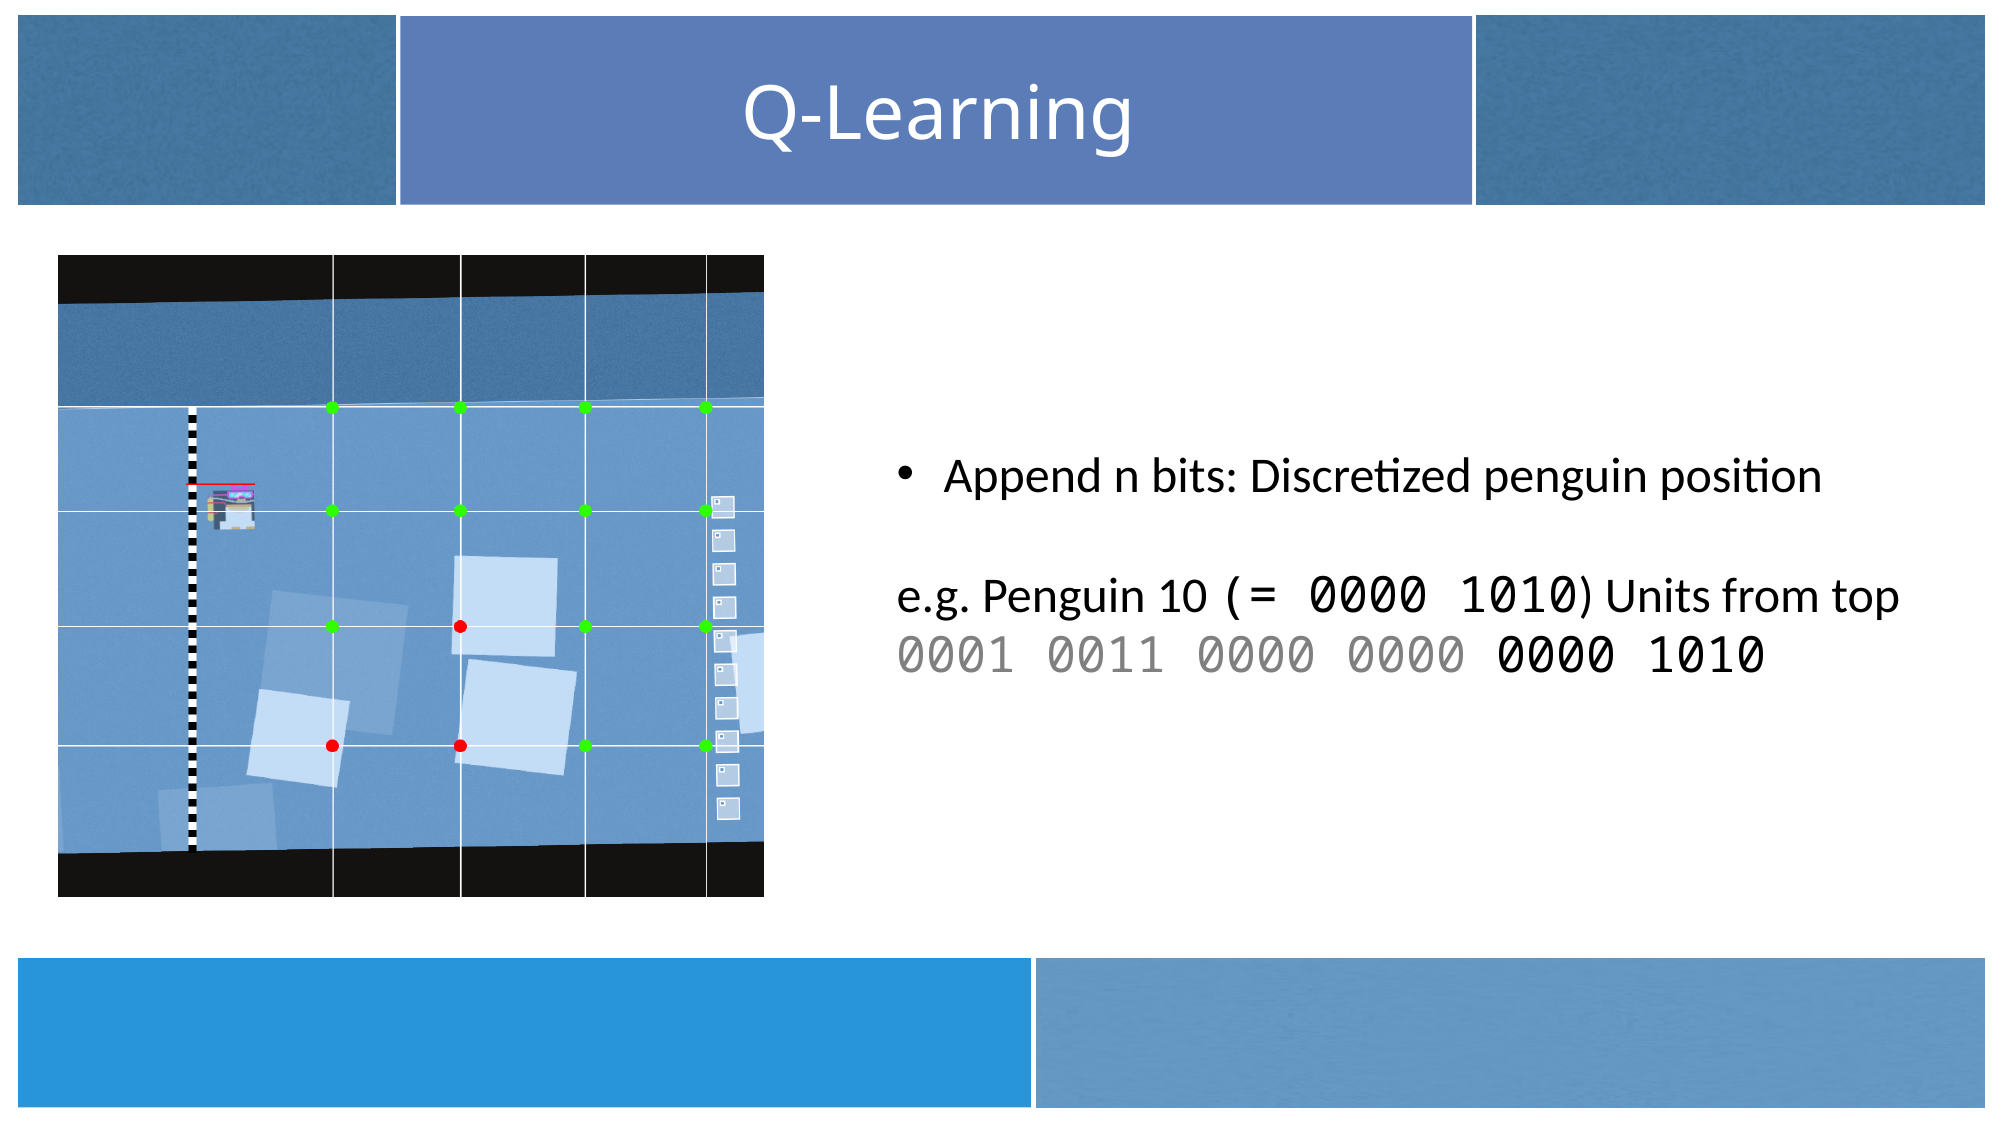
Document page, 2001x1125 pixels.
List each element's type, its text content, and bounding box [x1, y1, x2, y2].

text_box [399, 15, 1473, 206]
text_box [764, 327, 1828, 680]
text_box Append n bits: Discretized penguin position e.g. Penguin 10 (= 0000 1010) Units from top 0001 0011 0000 0000 0000 1010 [881, 435, 1945, 690]
text_box Q-Learning [443, 57, 1435, 162]
picture [18, 15, 396, 205]
picture [1036, 958, 1985, 1108]
text_box [17, 957, 1032, 1108]
picture [1476, 15, 1985, 205]
picture [58, 255, 764, 897]
